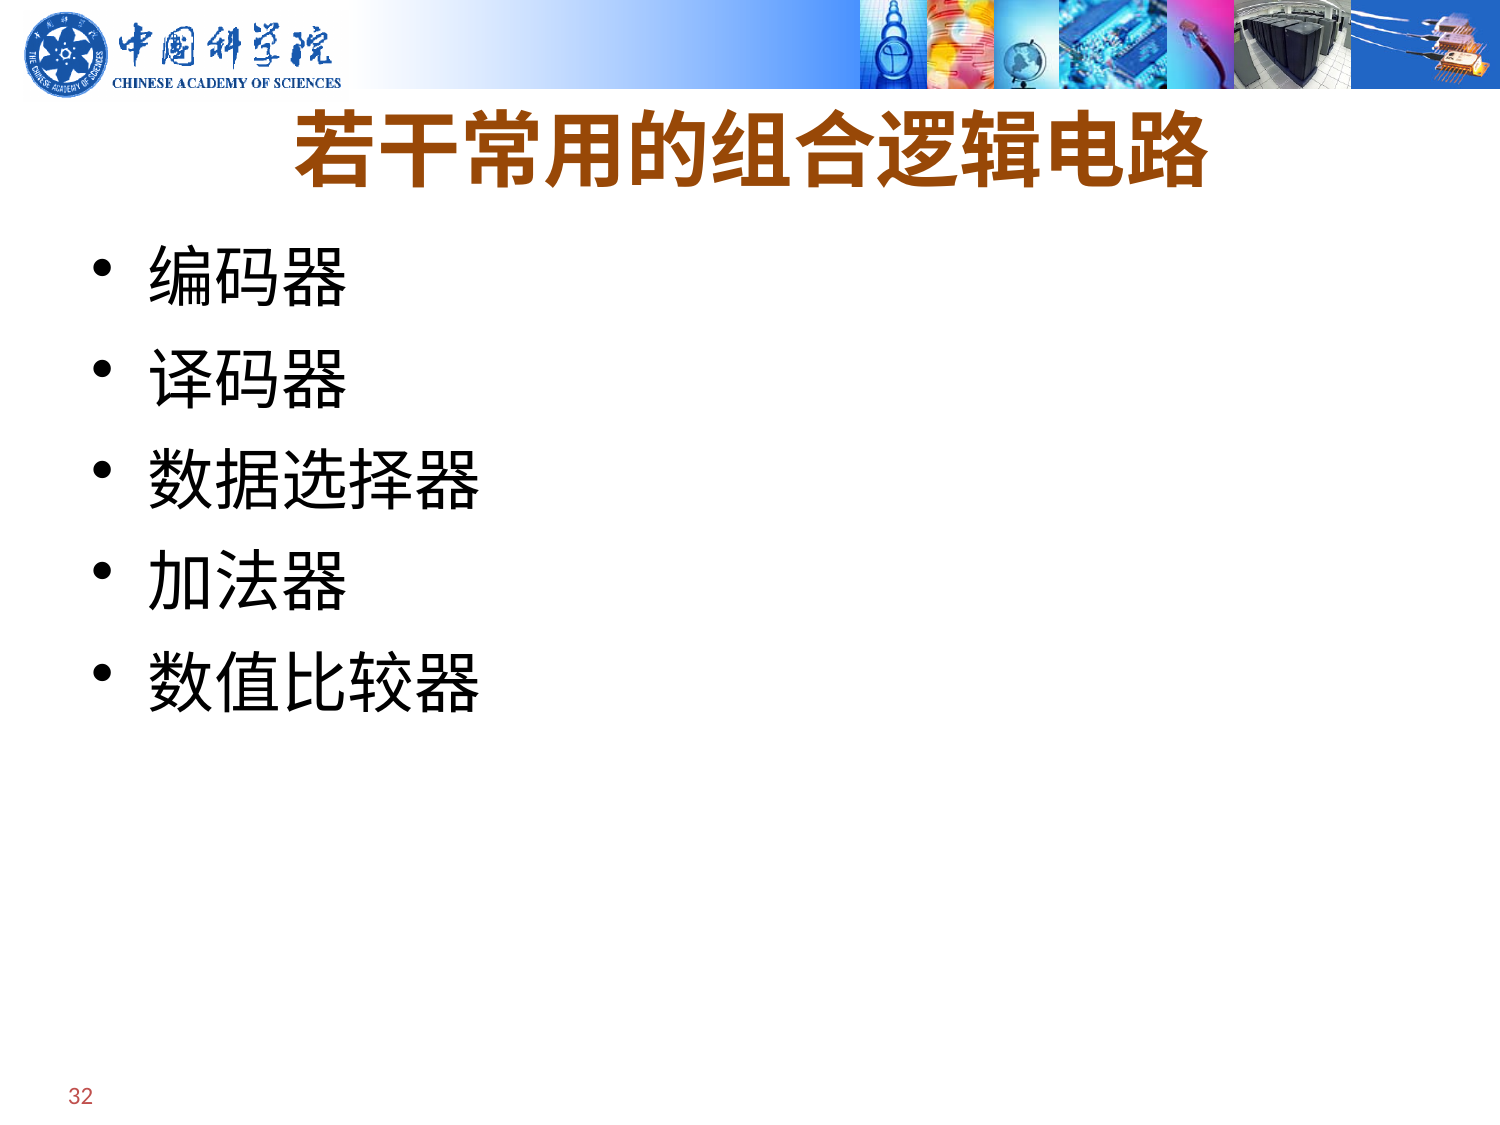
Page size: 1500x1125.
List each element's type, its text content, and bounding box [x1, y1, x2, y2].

picture [860, 0, 1500, 89]
title 若干常用的组合逻辑电路 [76, 90, 1427, 219]
picture [23, 10, 349, 102]
list 编码器 译码器 数据选择器 加法器 数值比较器 [76, 219, 1427, 970]
